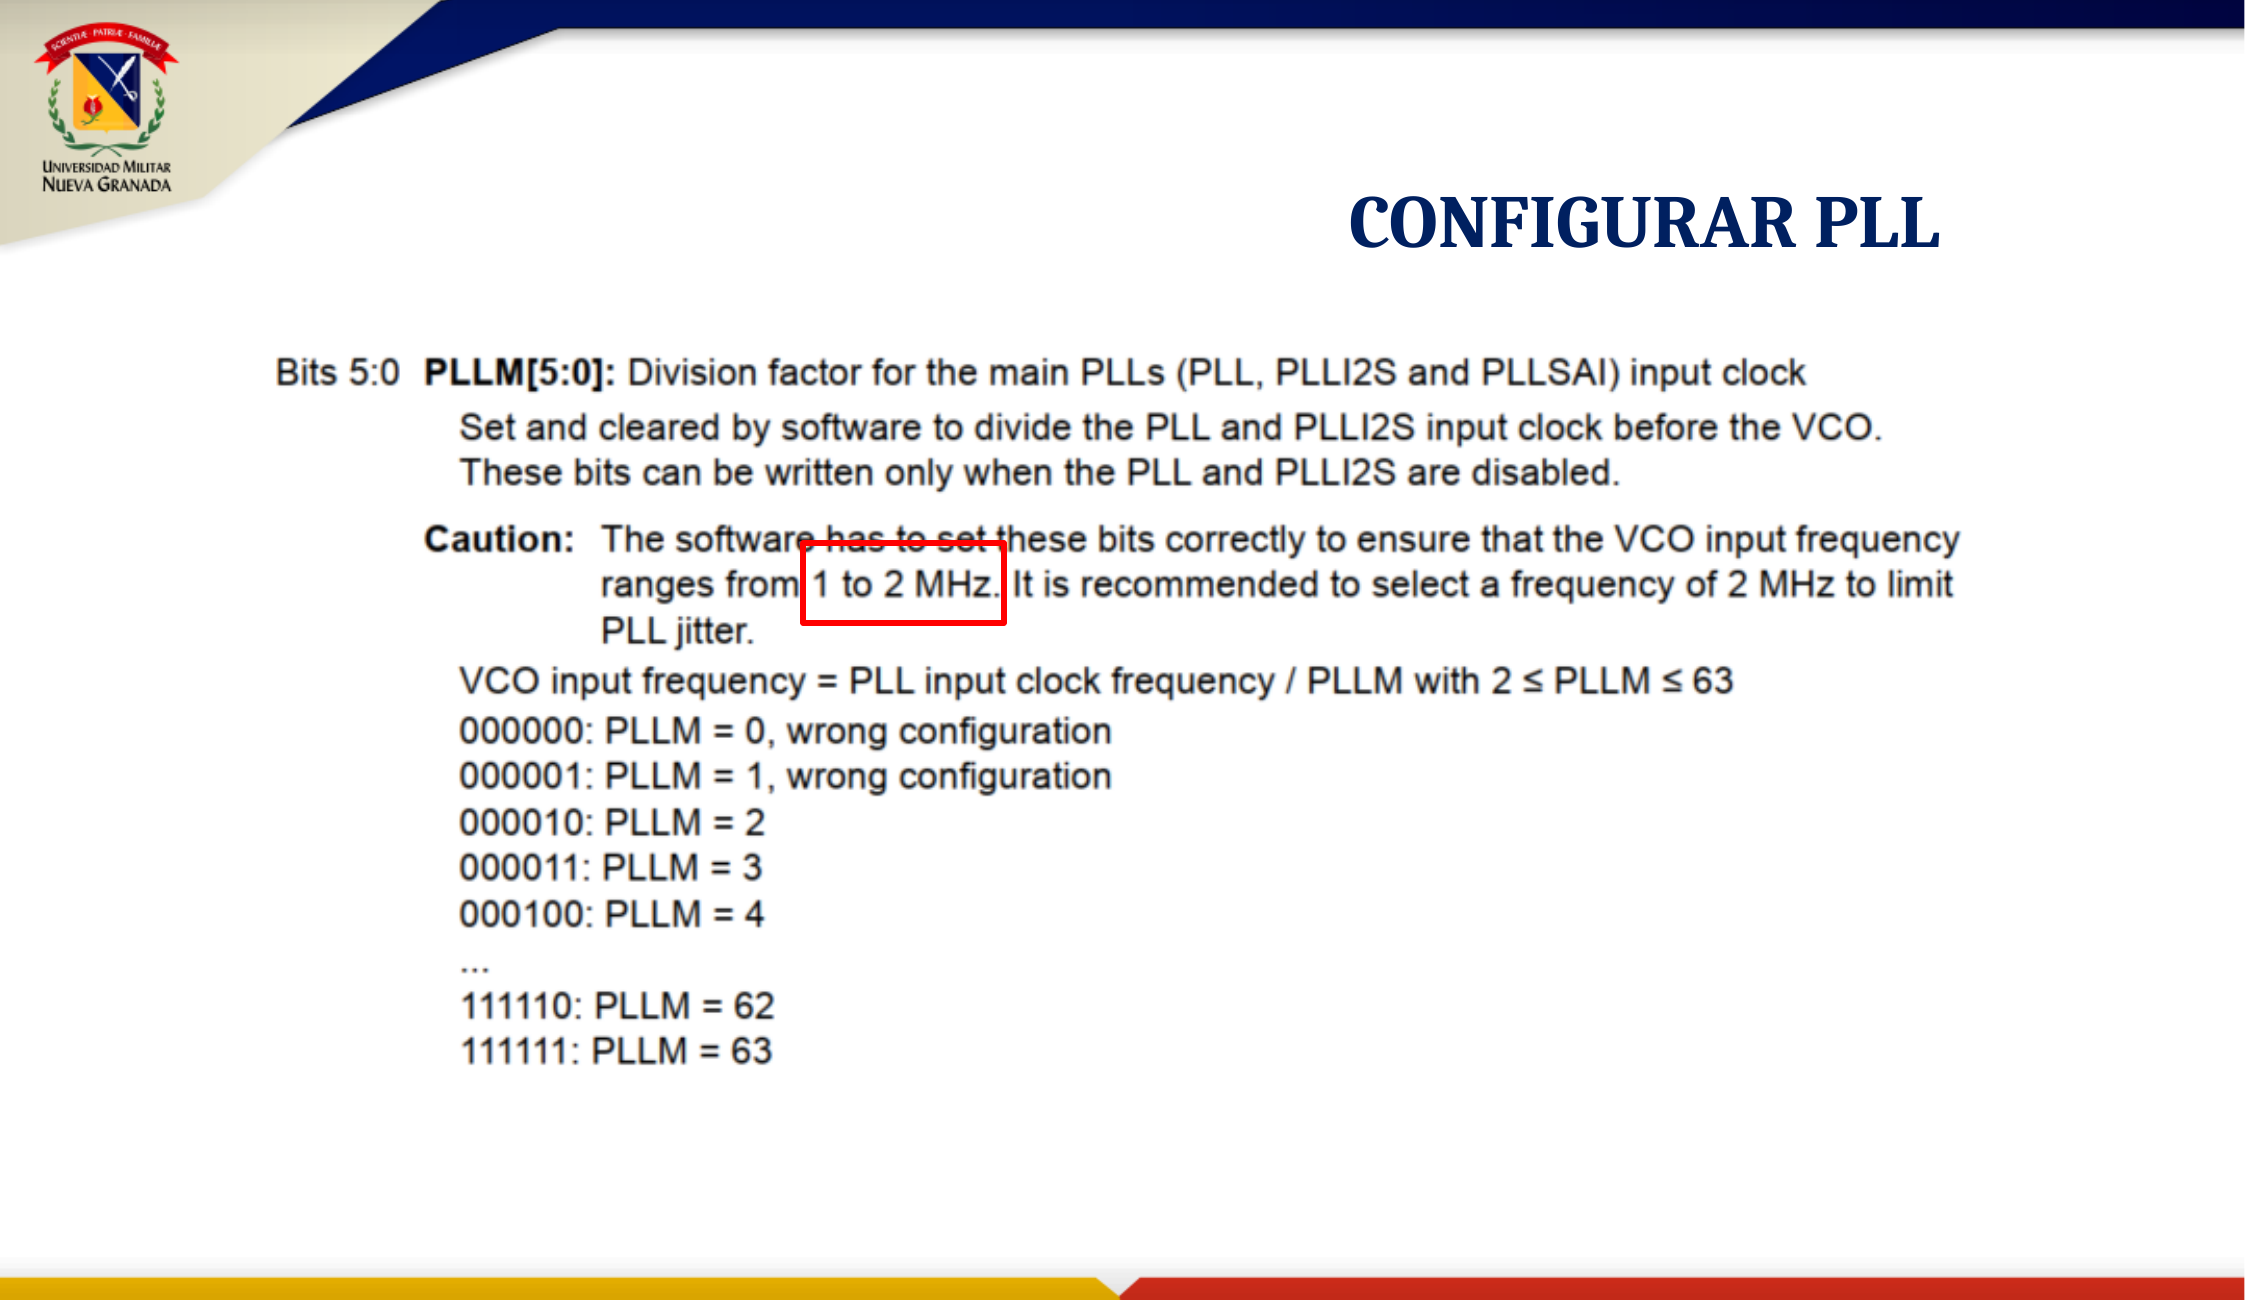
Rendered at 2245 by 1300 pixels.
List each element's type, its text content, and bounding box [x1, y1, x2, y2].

picture [0, 0, 2245, 1300]
text_box CONFIGURAR PLL [1334, 165, 1977, 271]
